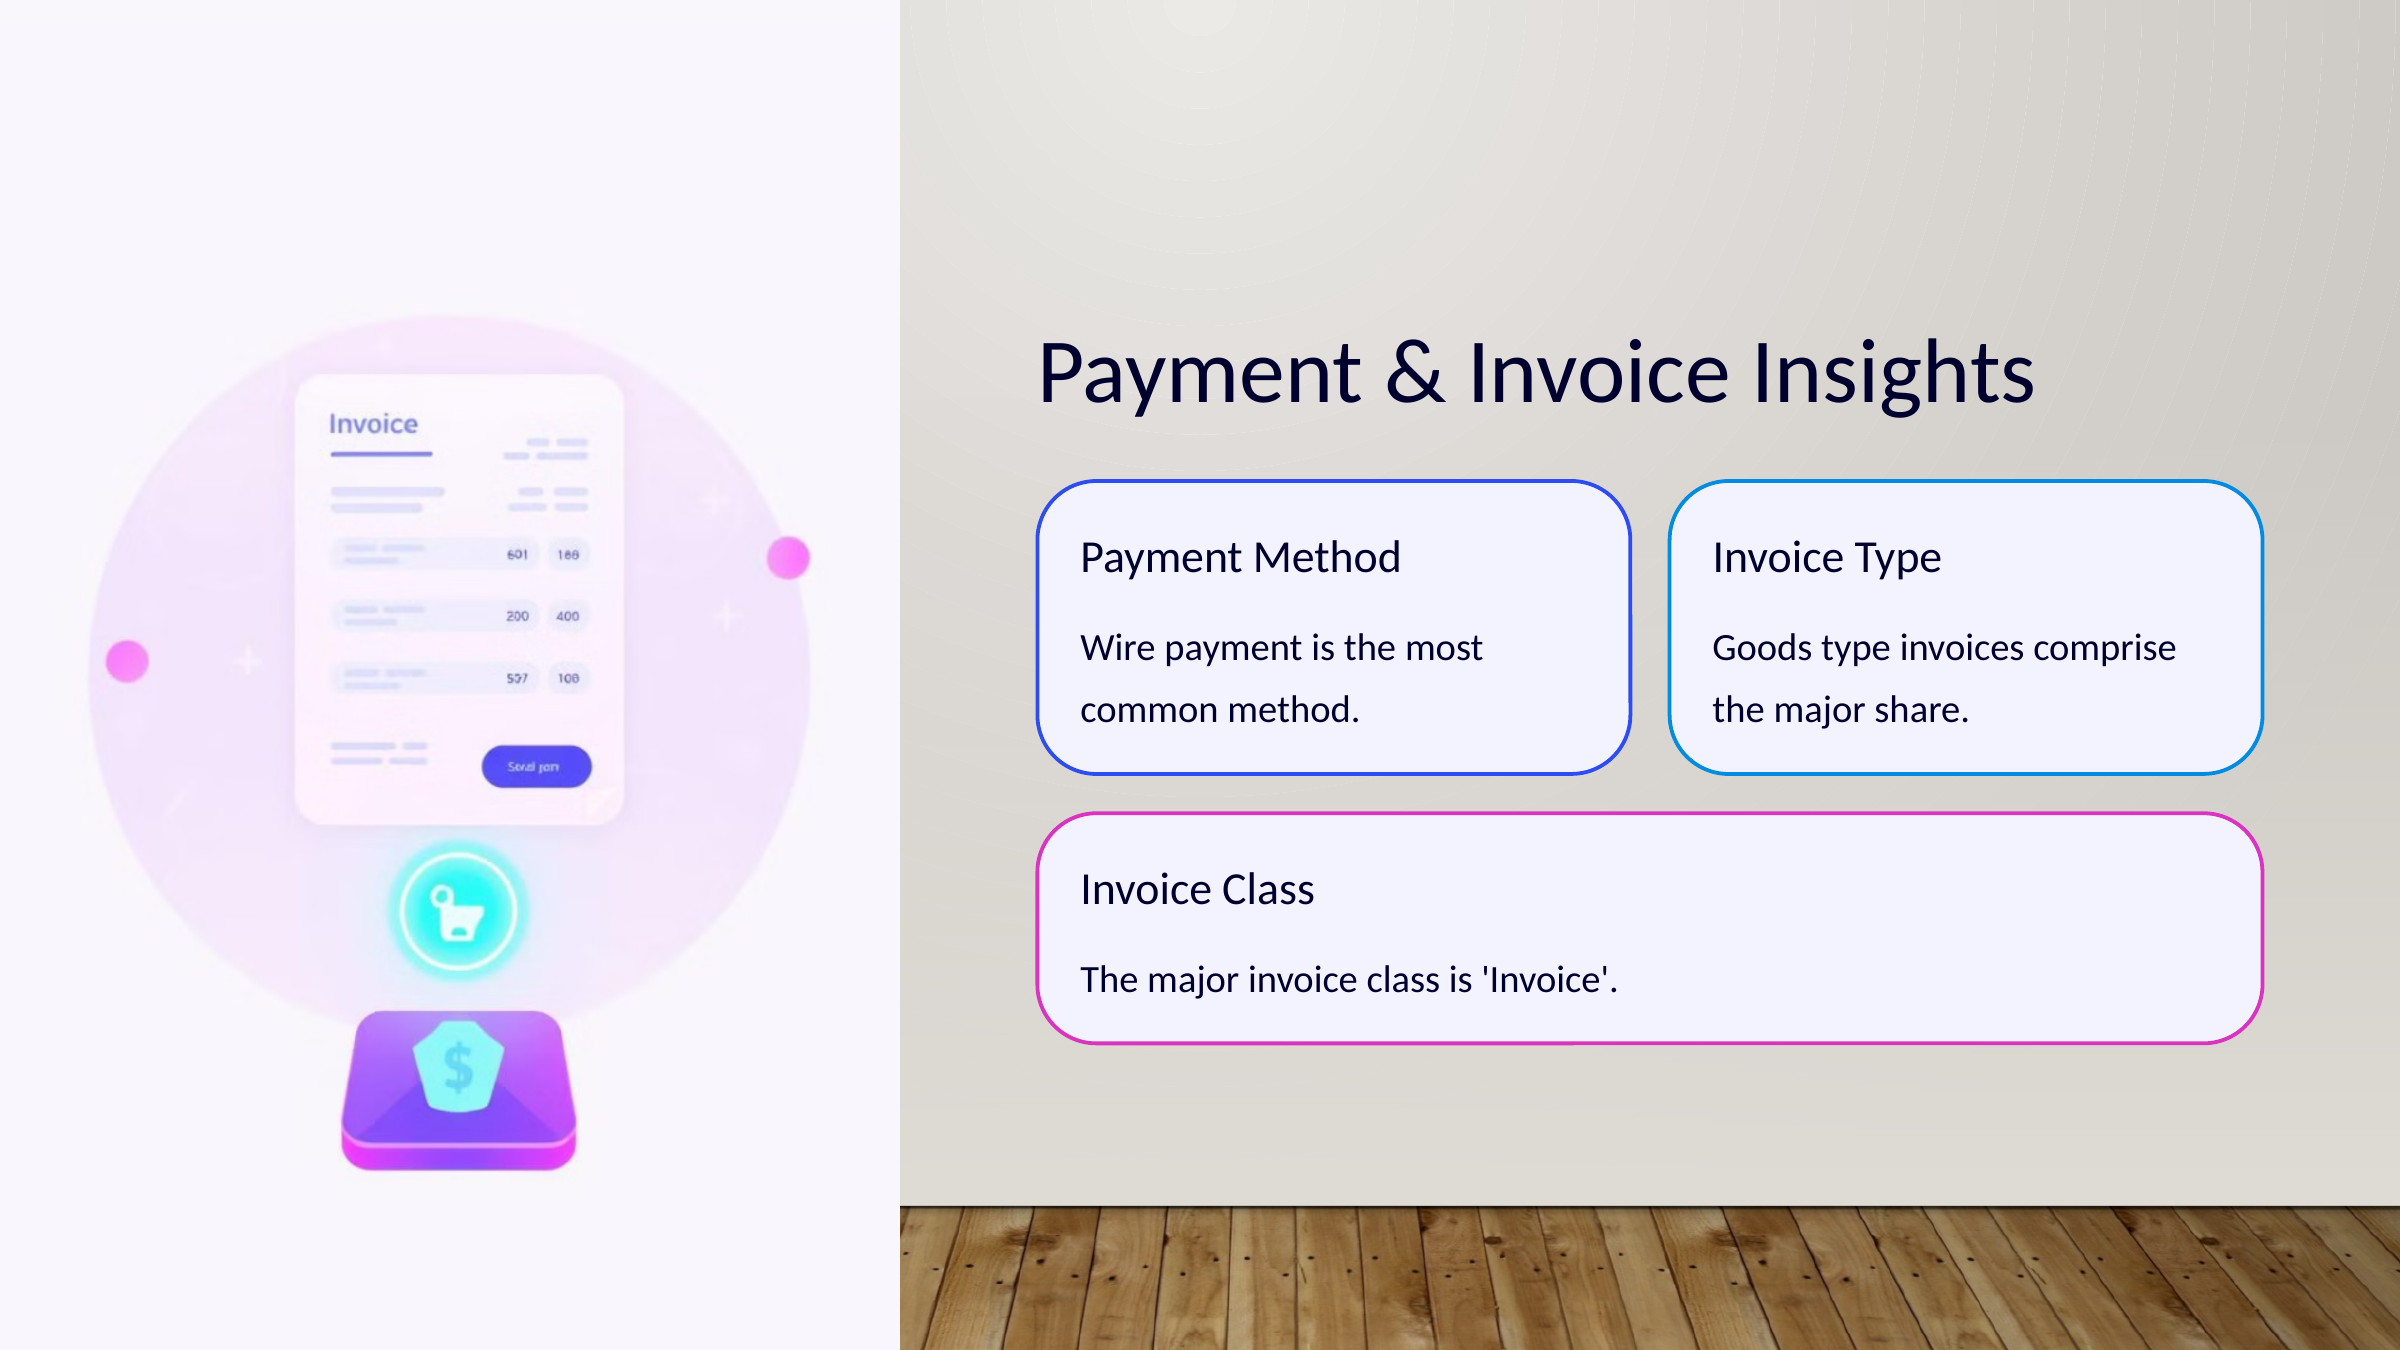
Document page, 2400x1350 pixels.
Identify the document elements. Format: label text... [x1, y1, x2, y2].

text_box Wire payment is the most common method. [1080, 605, 1588, 731]
text_box [1037, 813, 2263, 1044]
text_box Invoice Class [1080, 856, 1543, 914]
text_box [1669, 481, 2263, 774]
text_box Goods type invoices comprise the major share. [1712, 605, 2220, 731]
text_box [1037, 481, 1631, 774]
text_box Payment & Invoice Insights [1037, 306, 2170, 423]
text_box Payment Method [1080, 523, 1543, 582]
text_box Invoice Type [1712, 523, 2175, 582]
text_box The major invoice class is 'Invoice'. [1080, 937, 2220, 1001]
picture [0, 0, 2400, 1350]
